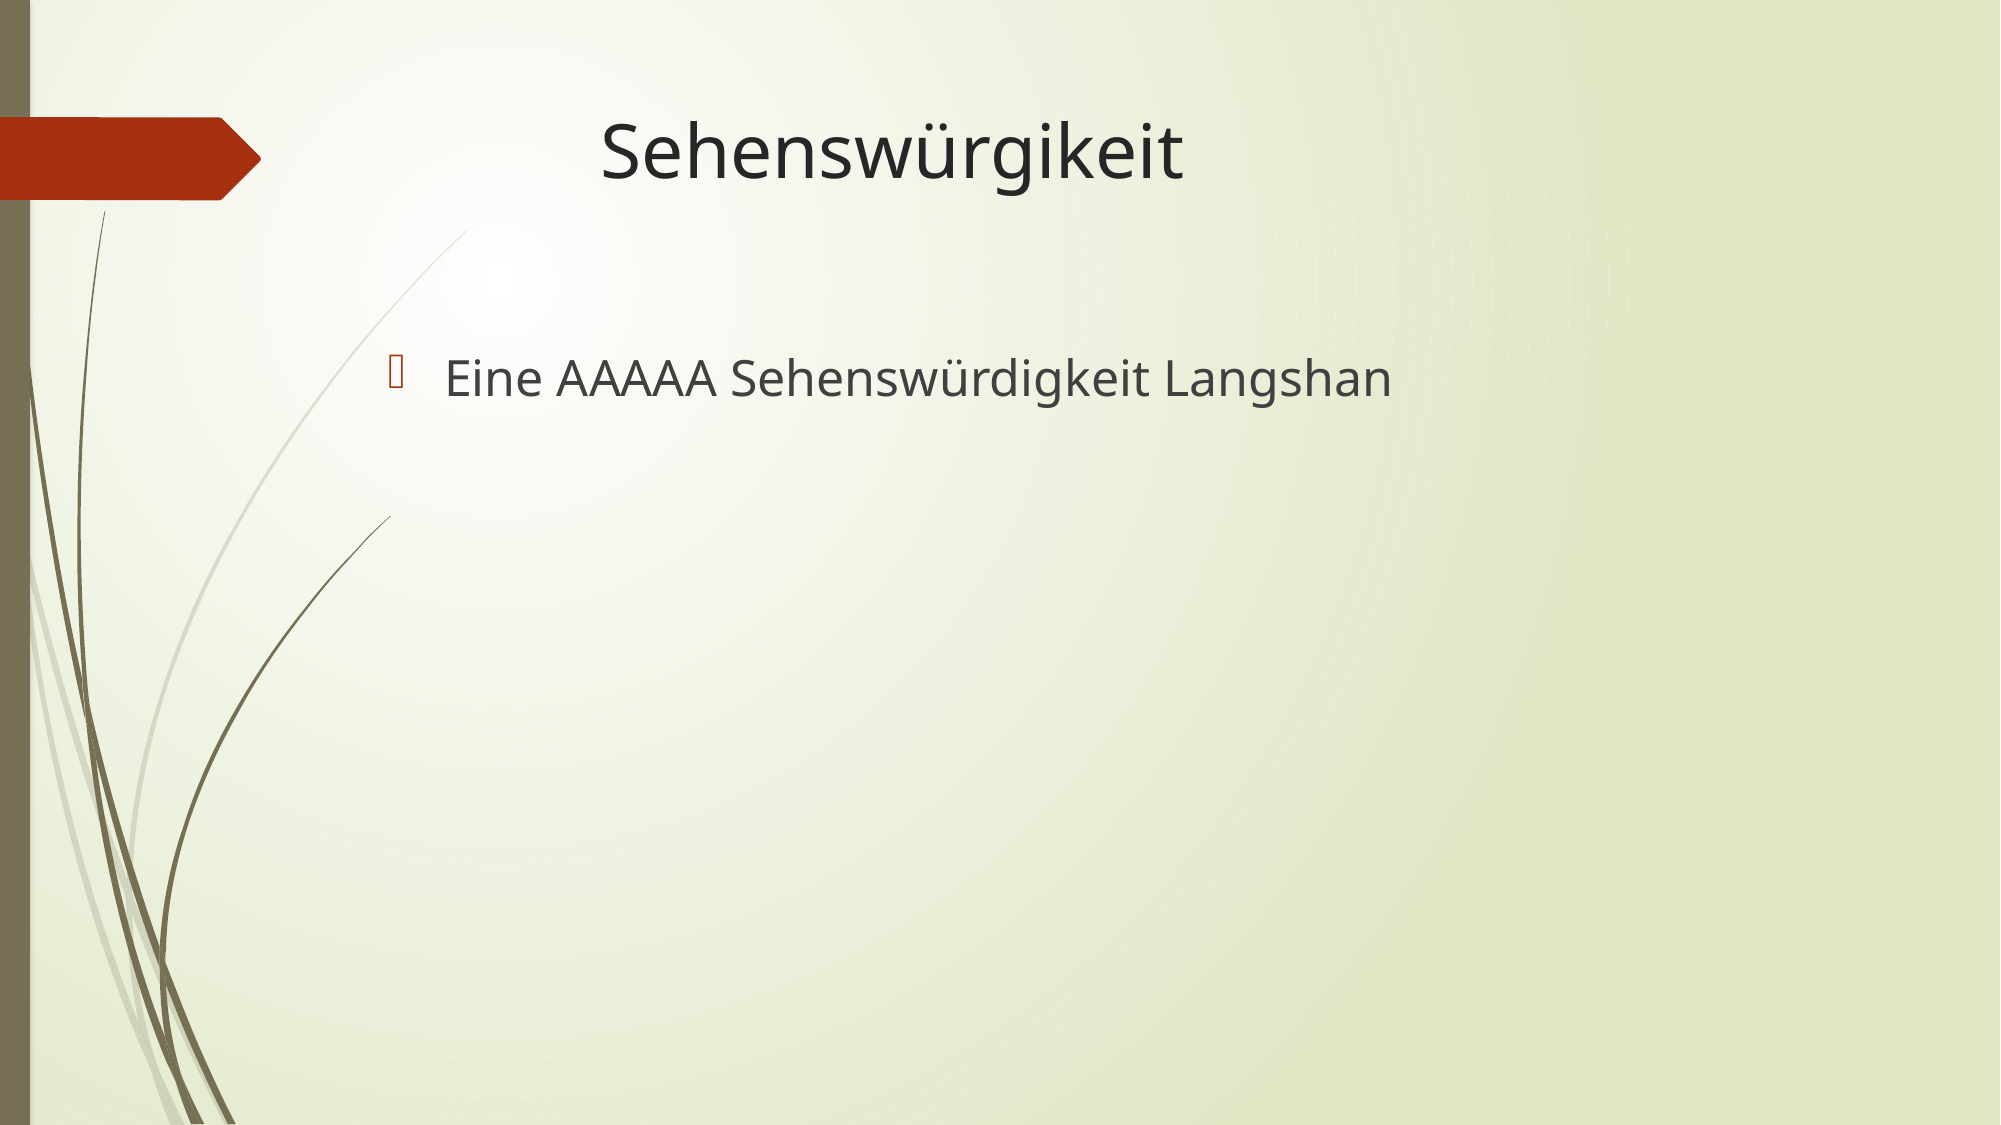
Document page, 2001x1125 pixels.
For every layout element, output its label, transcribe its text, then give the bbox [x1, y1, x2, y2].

title Sehenswürgikeit [585, 96, 1311, 245]
list Eine AAAAA Sehenswürdigkeit Langshan [372, 339, 1533, 472]
